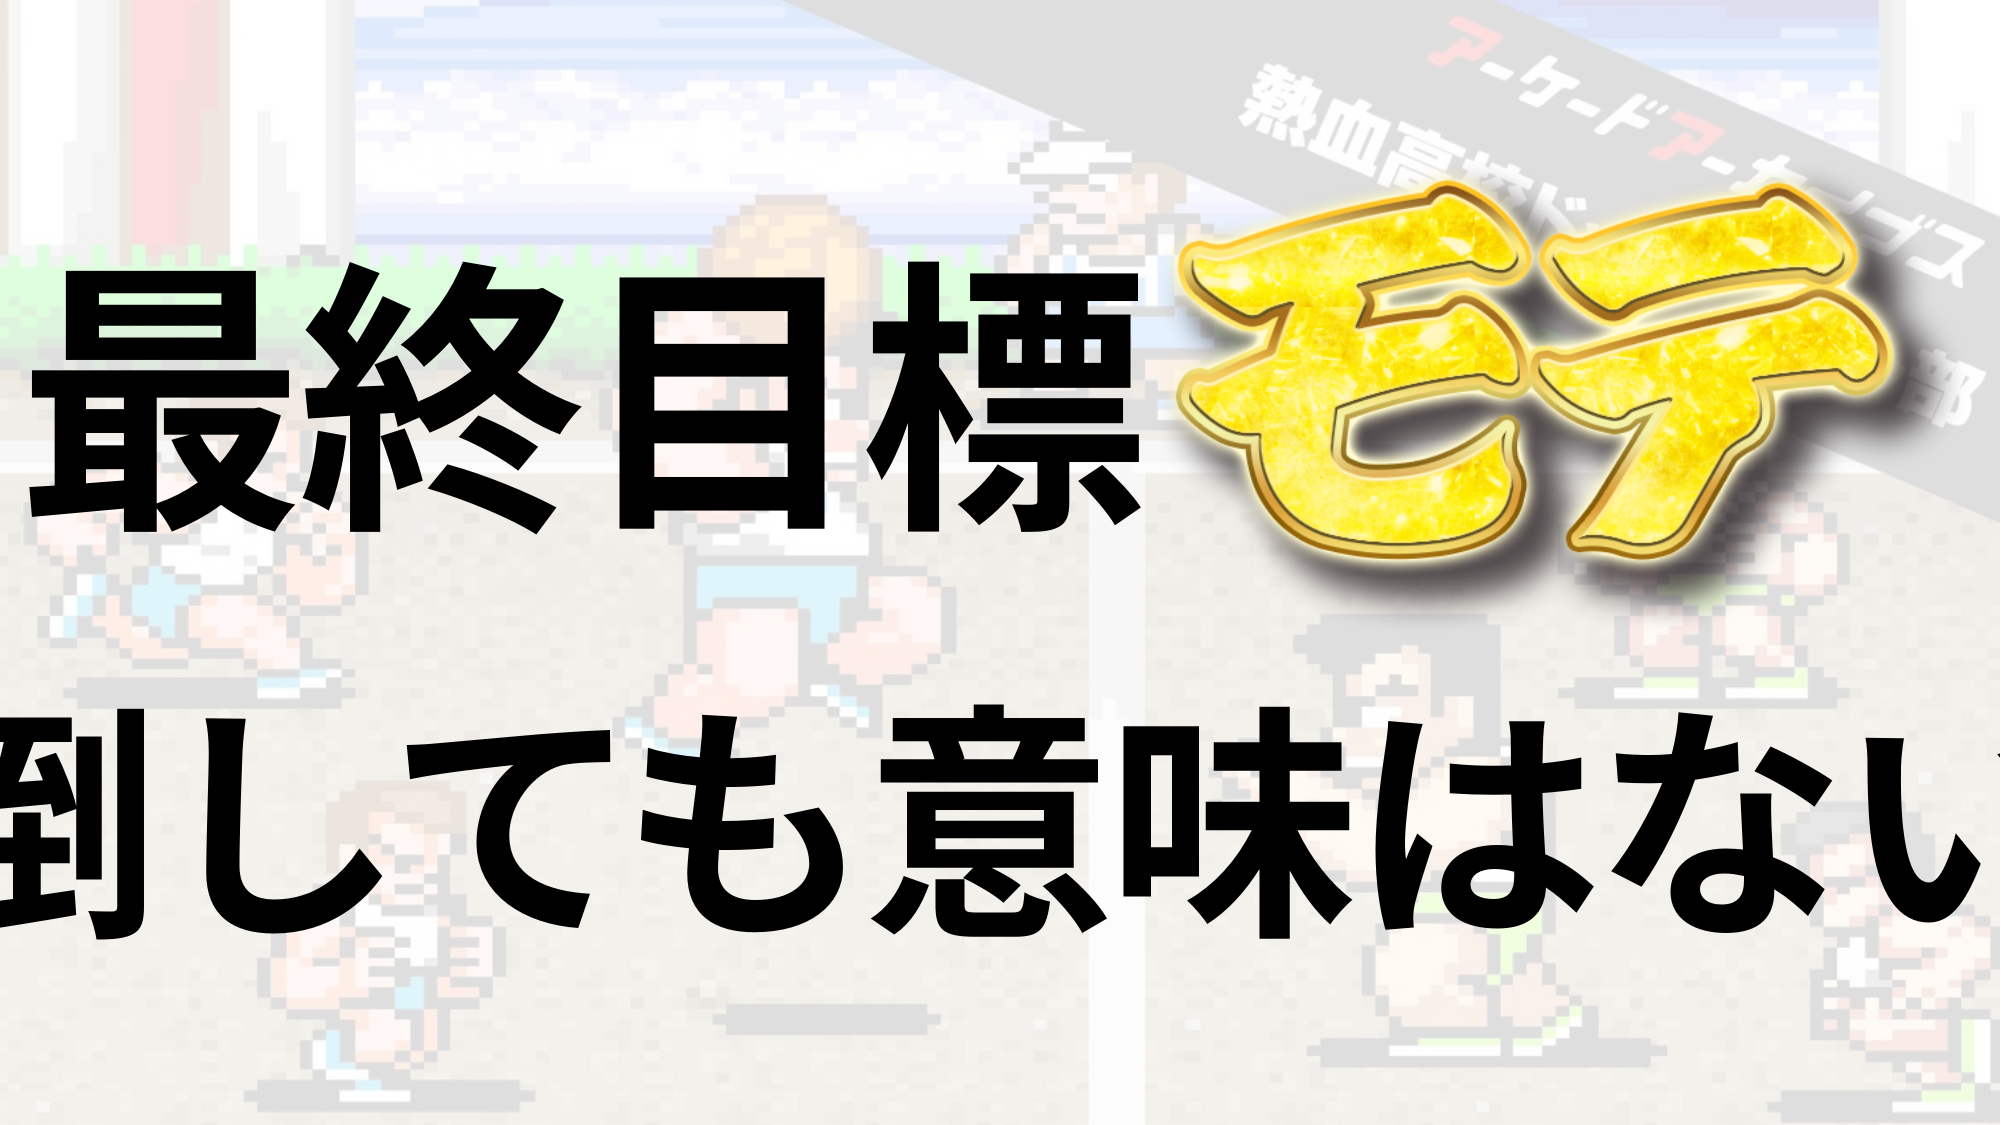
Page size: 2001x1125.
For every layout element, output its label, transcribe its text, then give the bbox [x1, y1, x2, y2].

text_box 最終目標 [2, 211, 1068, 572]
picture [1068, 126, 2000, 639]
text_box 倒しても意味はない [0, 659, 2000, 975]
